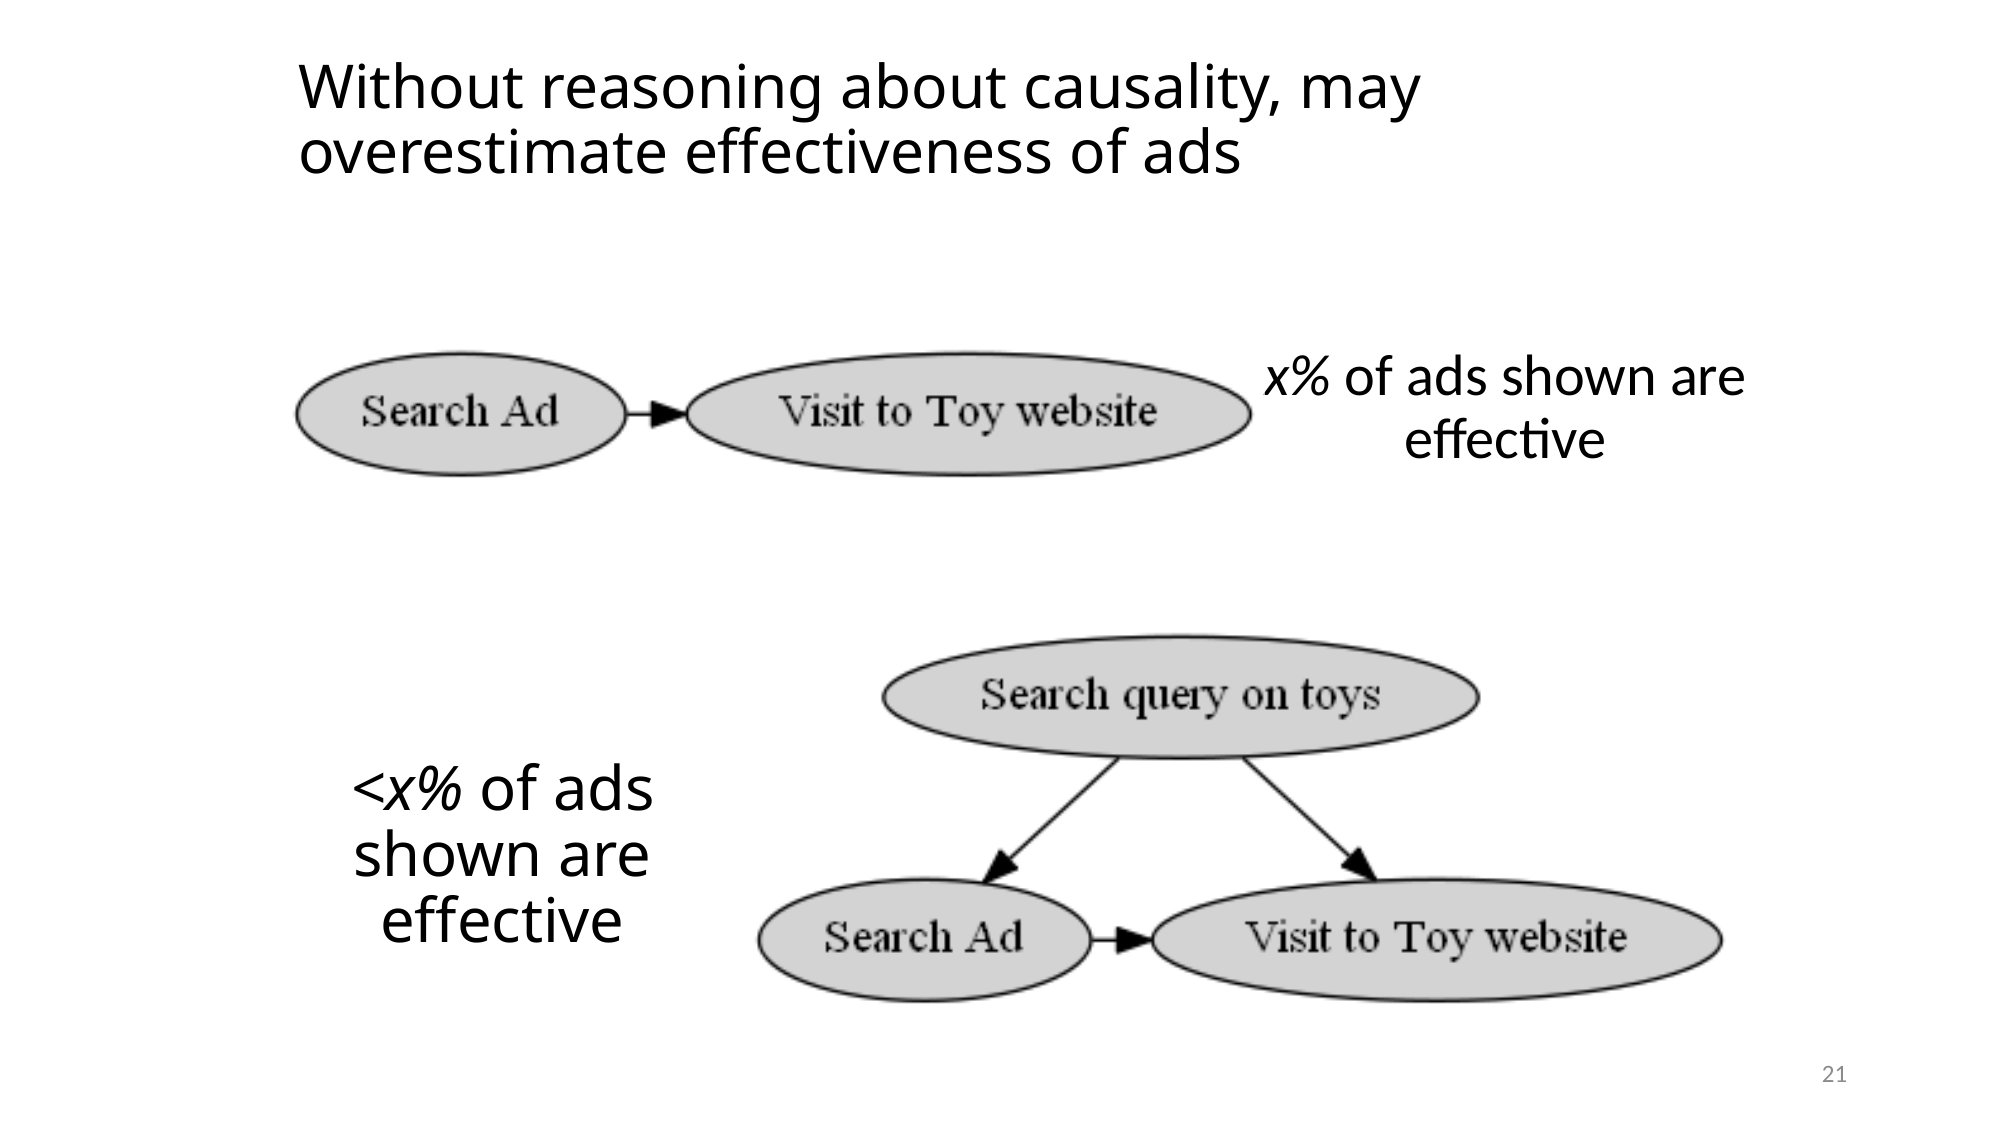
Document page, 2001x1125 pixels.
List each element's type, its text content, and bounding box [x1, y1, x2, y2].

list x% of ads shown are effective [1232, 337, 1779, 502]
title Without reasoning about causality, may overestimate effectiveness of ads [283, 47, 1718, 196]
text_box <x% of ads shown are effective [249, 746, 746, 967]
picture [746, 624, 1736, 1016]
slide_number 21 [1412, 1042, 1863, 1103]
picture [284, 341, 1265, 490]
